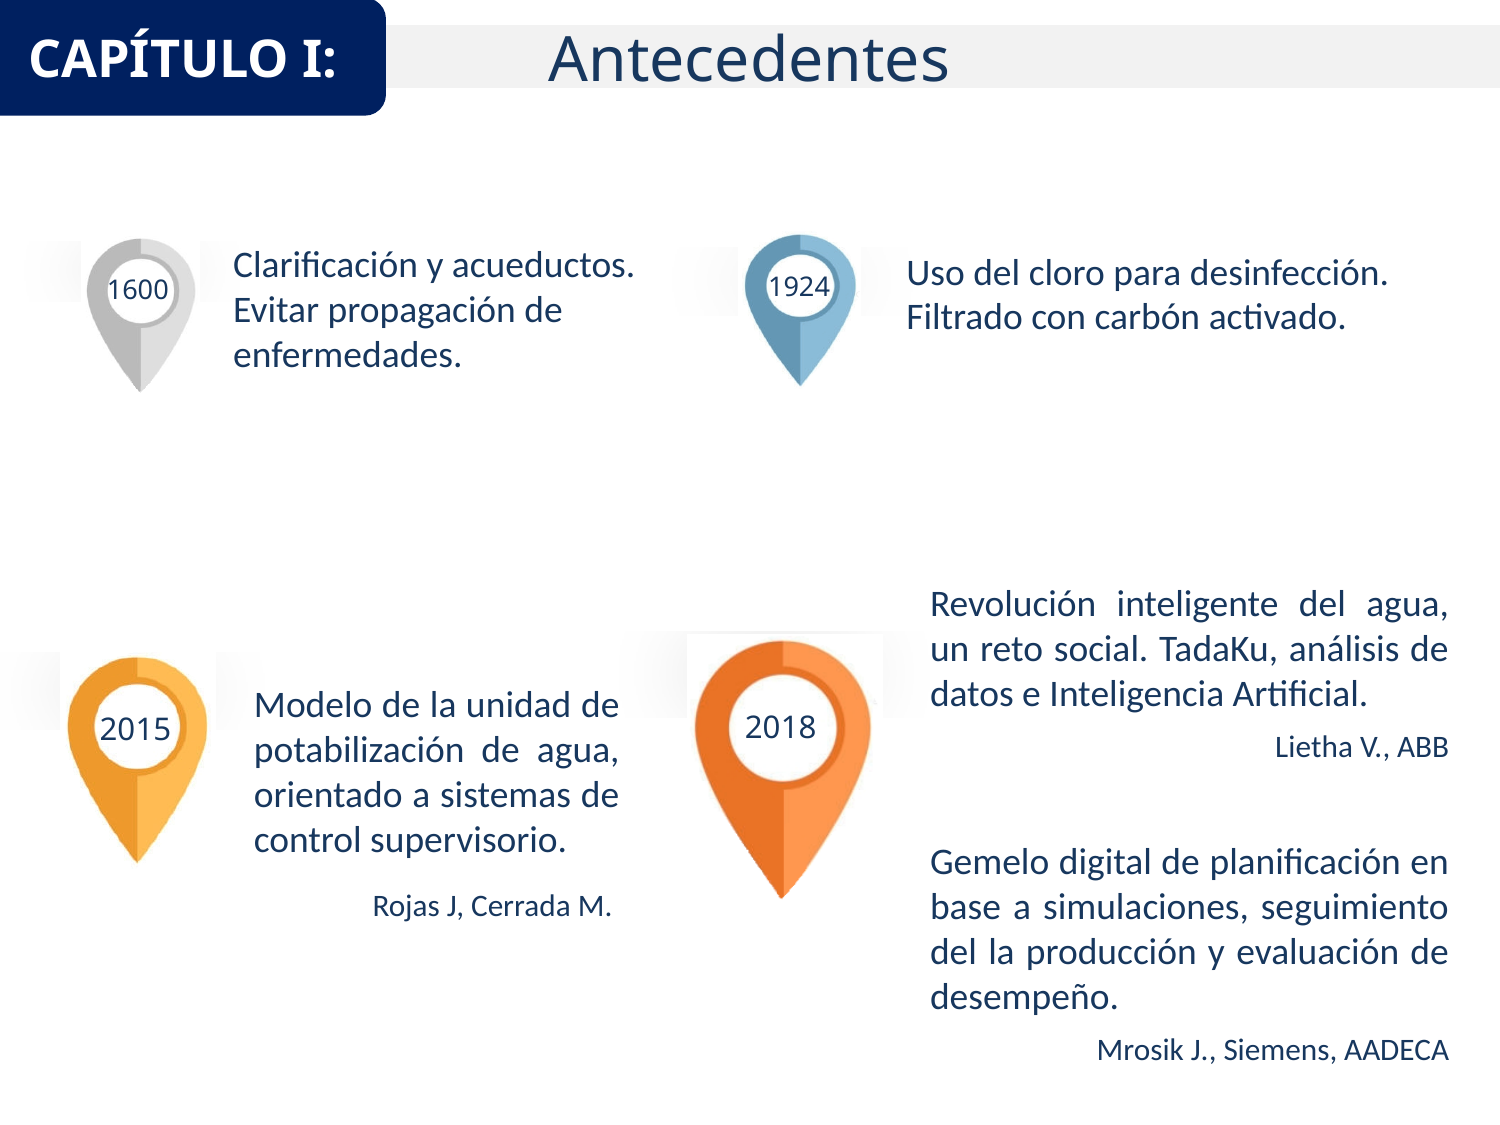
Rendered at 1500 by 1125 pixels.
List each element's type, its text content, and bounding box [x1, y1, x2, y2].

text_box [60, 649, 216, 870]
text_box Gemelo digital de planificación en base a simulaciones, seguimiento del la producción y evaluación de desempeño. Mrosik J., Siemens, AADECA [915, 829, 1465, 1075]
text_box Antecedentes [386, 25, 1500, 88]
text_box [80, 234, 200, 398]
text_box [737, 227, 861, 390]
text_box Uso del cloro para desinfección. Filtrado con carbón activado. [891, 240, 1424, 390]
text_box Revolución inteligente del agua, un reto social. TadaKu, análisis de datos e Inteligencia Artificial. Lietha V., ABB [915, 571, 1465, 771]
text_box Modelo de la unidad de potabilización de agua, orientado a sistemas de control supervisorio. Rojas J, Cerrada M. [239, 672, 635, 931]
text_box Clarificación y acueductos. Evitar propagación de enfermedades. [218, 232, 656, 383]
text_box CAPÍTULO I: [0, 0, 386, 116]
picture [687, 633, 883, 913]
